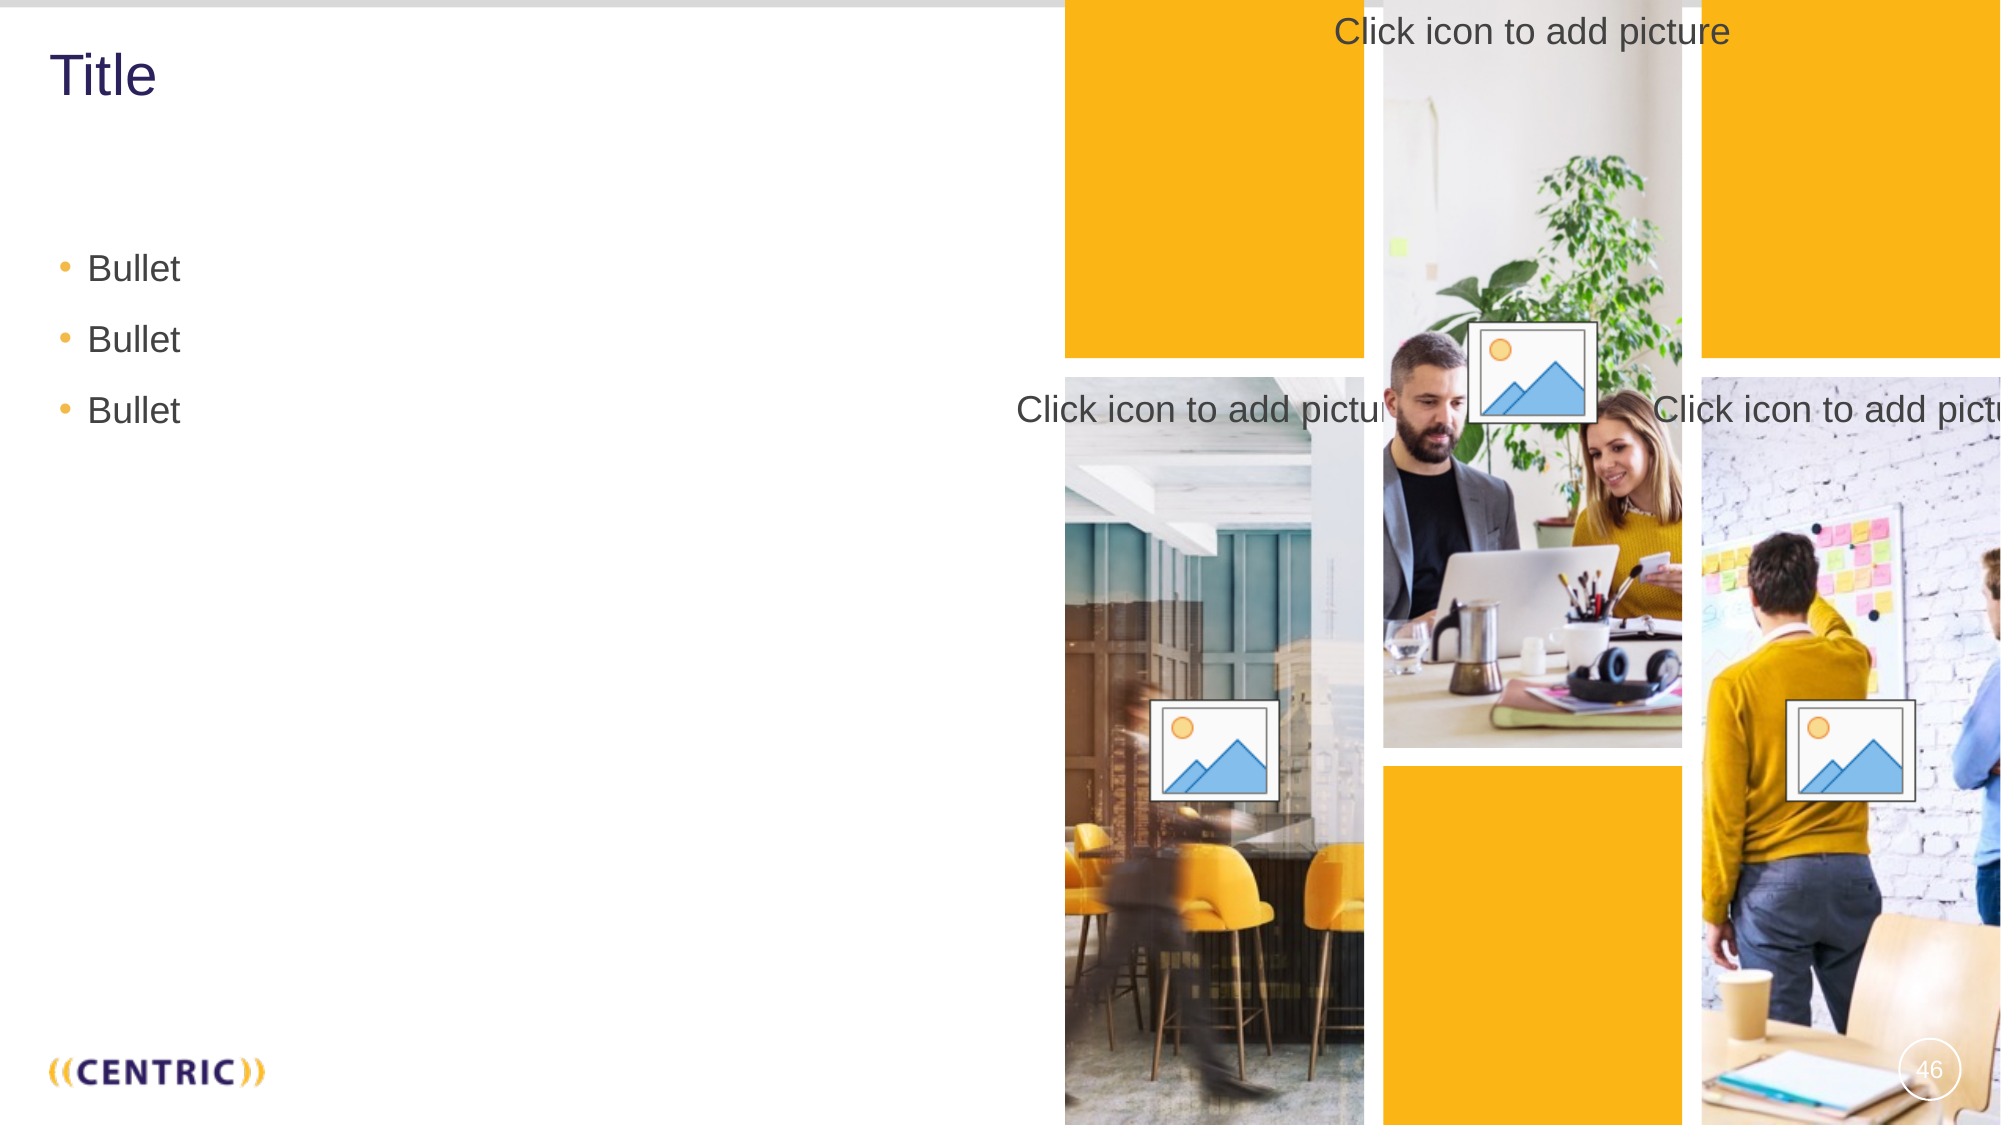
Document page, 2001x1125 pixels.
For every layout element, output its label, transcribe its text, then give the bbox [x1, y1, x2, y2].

list Bullet Bullet Bullet [49, 231, 1024, 960]
picture [1065, 377, 1365, 1125]
picture [1383, 0, 1683, 748]
picture [49, 1057, 265, 1088]
picture [1701, 377, 2001, 1125]
title Title [49, 37, 1024, 166]
